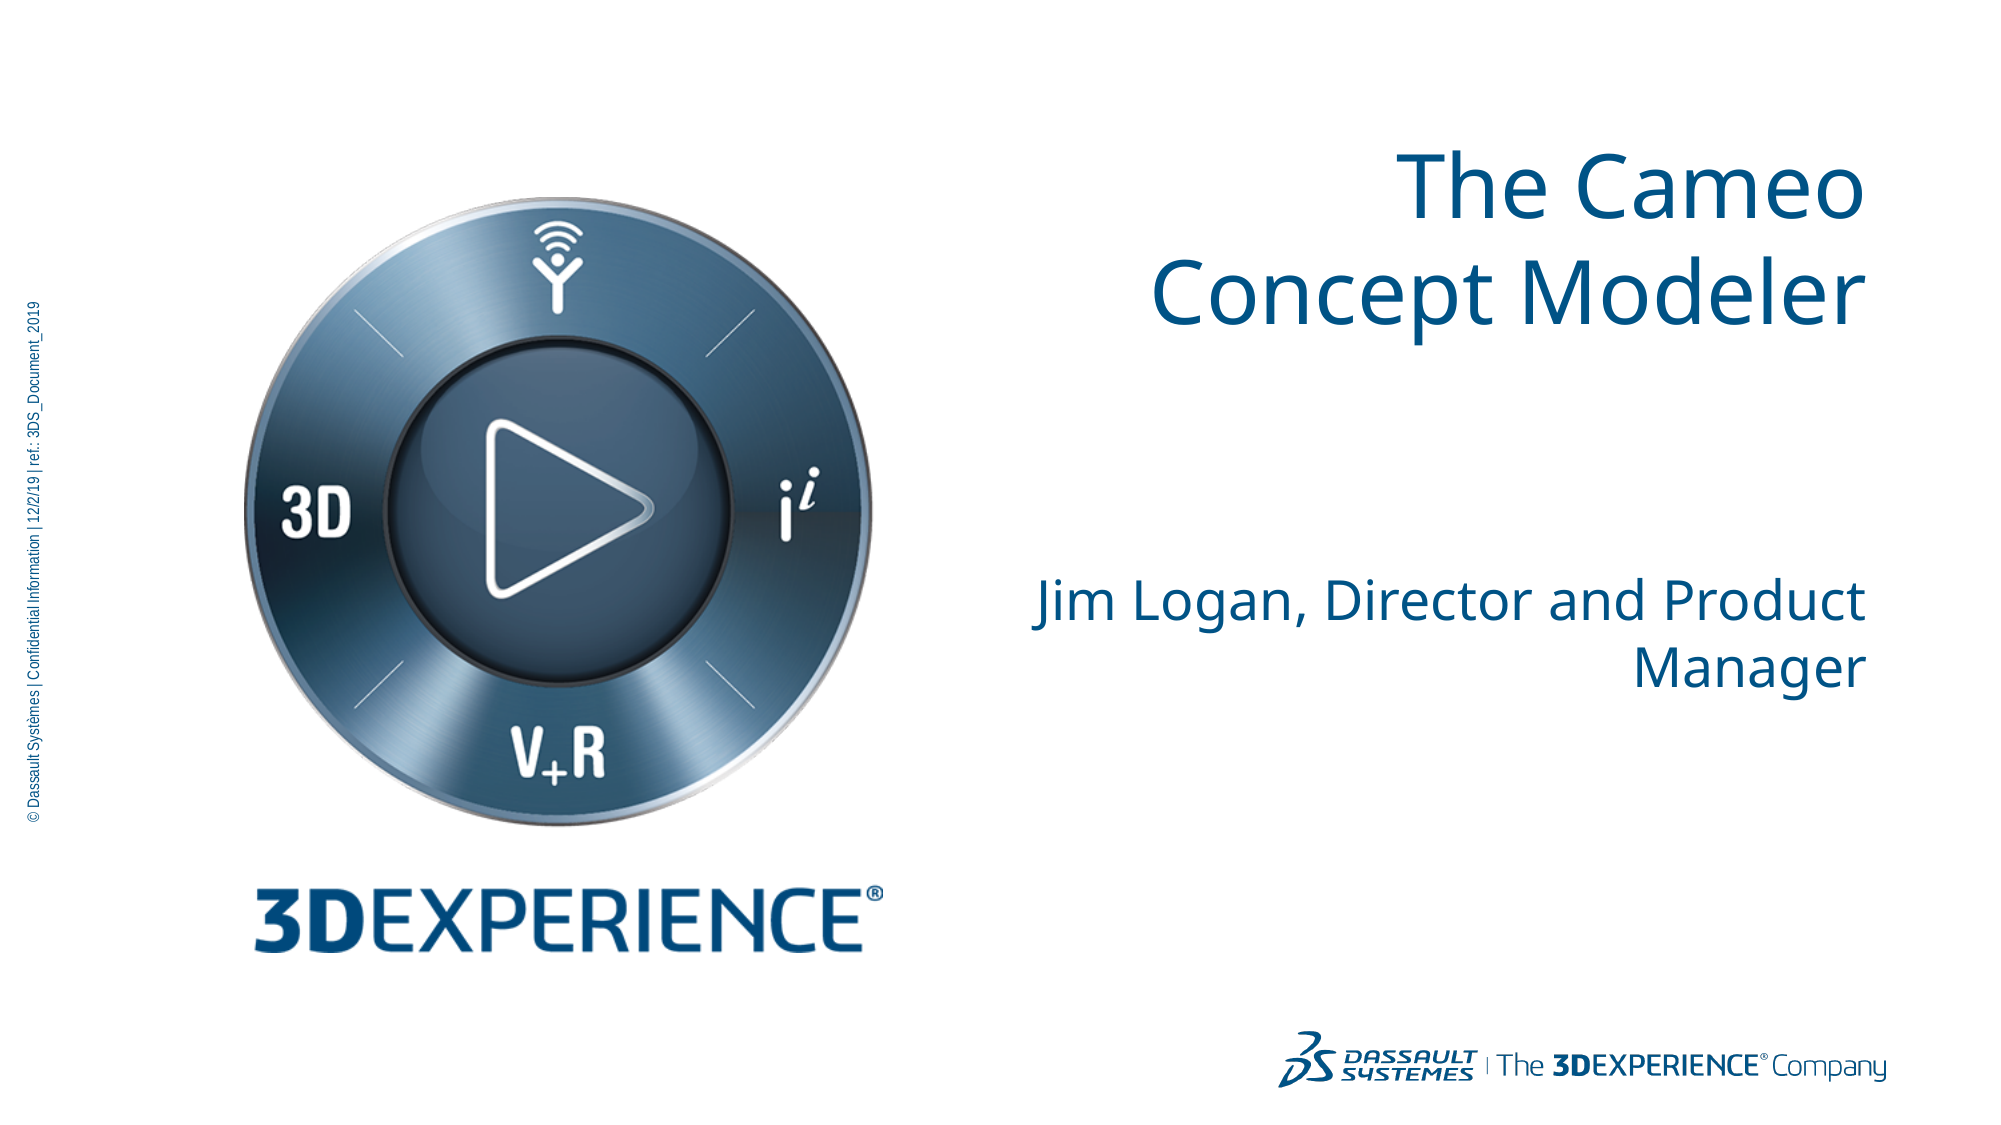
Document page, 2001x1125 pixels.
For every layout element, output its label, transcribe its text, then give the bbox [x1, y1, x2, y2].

picture [244, 197, 883, 953]
picture [1267, 1020, 1897, 1097]
title The Cameo Concept Modeler [686, 194, 1882, 277]
list Jim Logan, Director and Product Manager [1000, 584, 1882, 679]
